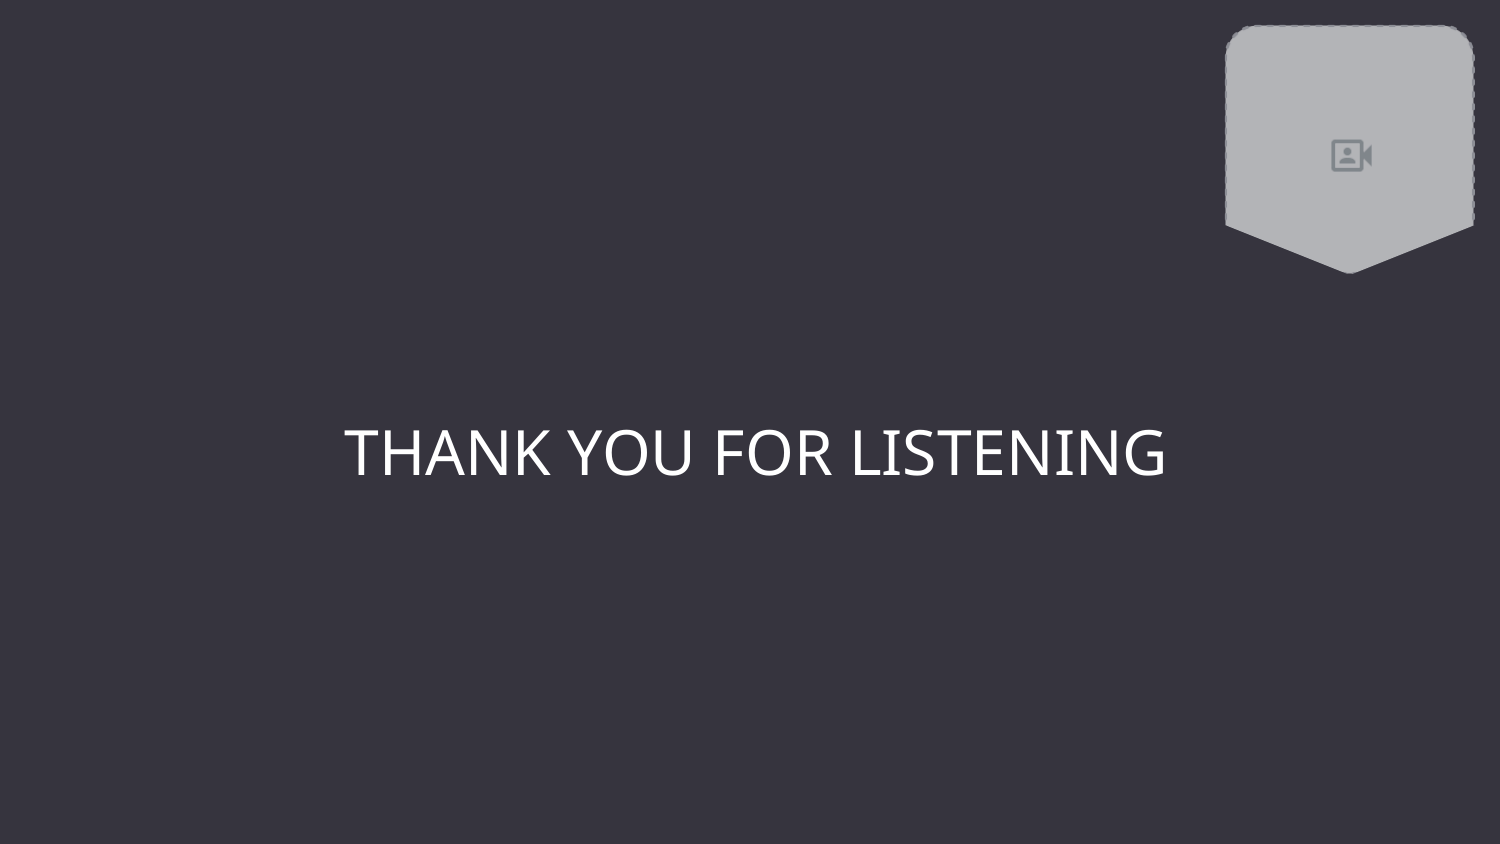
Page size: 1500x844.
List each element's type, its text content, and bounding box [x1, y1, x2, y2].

list THANK YOU FOR LISTENING [58, 387, 1456, 576]
picture [1224, 24, 1476, 276]
